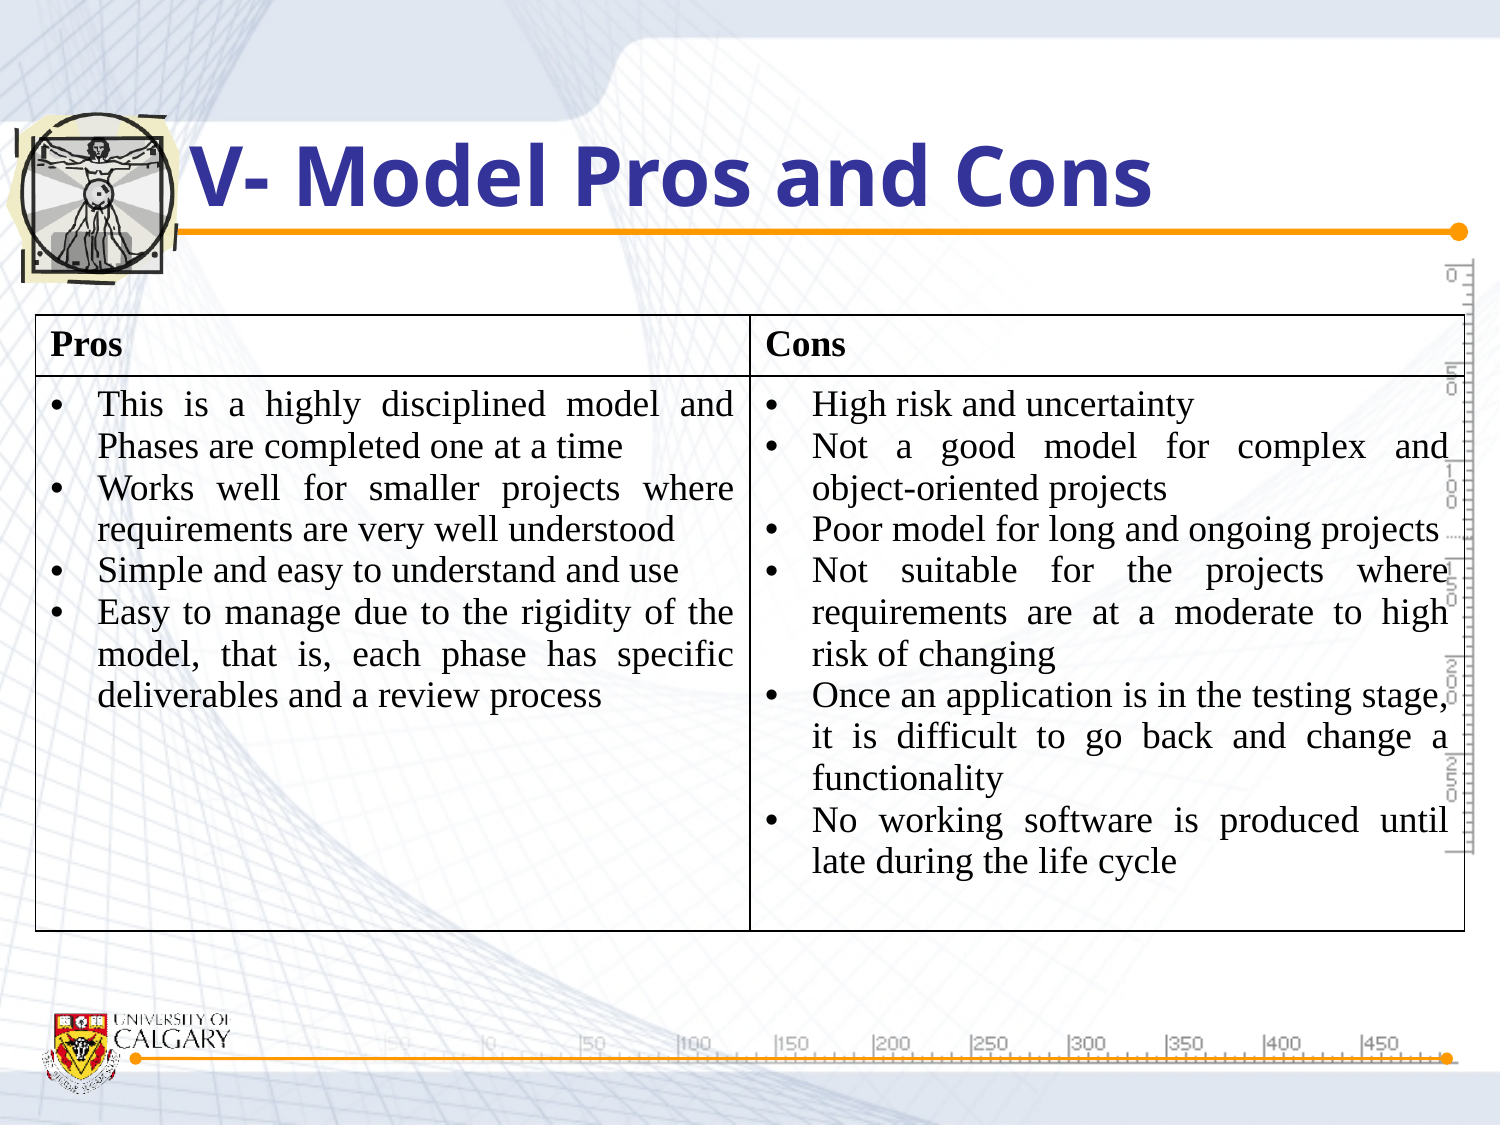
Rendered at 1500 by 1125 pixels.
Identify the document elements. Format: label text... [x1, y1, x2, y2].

title V- Model Pros and Cons [174, 42, 1468, 231]
table_cell High risk and uncertainty Not a good model for complex and object-oriented projects Poor model for long and ongoing projects Not suitable for the projects where requirements are at a moderate to high risk of changing Once an application is in the testing stage, it is difficult to go back and change a functionality No working software is produced until late during the life cycle [751, 377, 1464, 930]
table_cell This is a highly disciplined model and Phases are completed one at a time Works well for smaller projects where requirements are very well understood Simple and easy to understand and use Easy to manage due to the rigidity of the model, that is, each phase has specific deliverables and a review process [36, 377, 749, 930]
picture [0, 0, 1500, 1125]
table_header Pros [36, 316, 749, 375]
table_header Cons [751, 316, 1464, 375]
